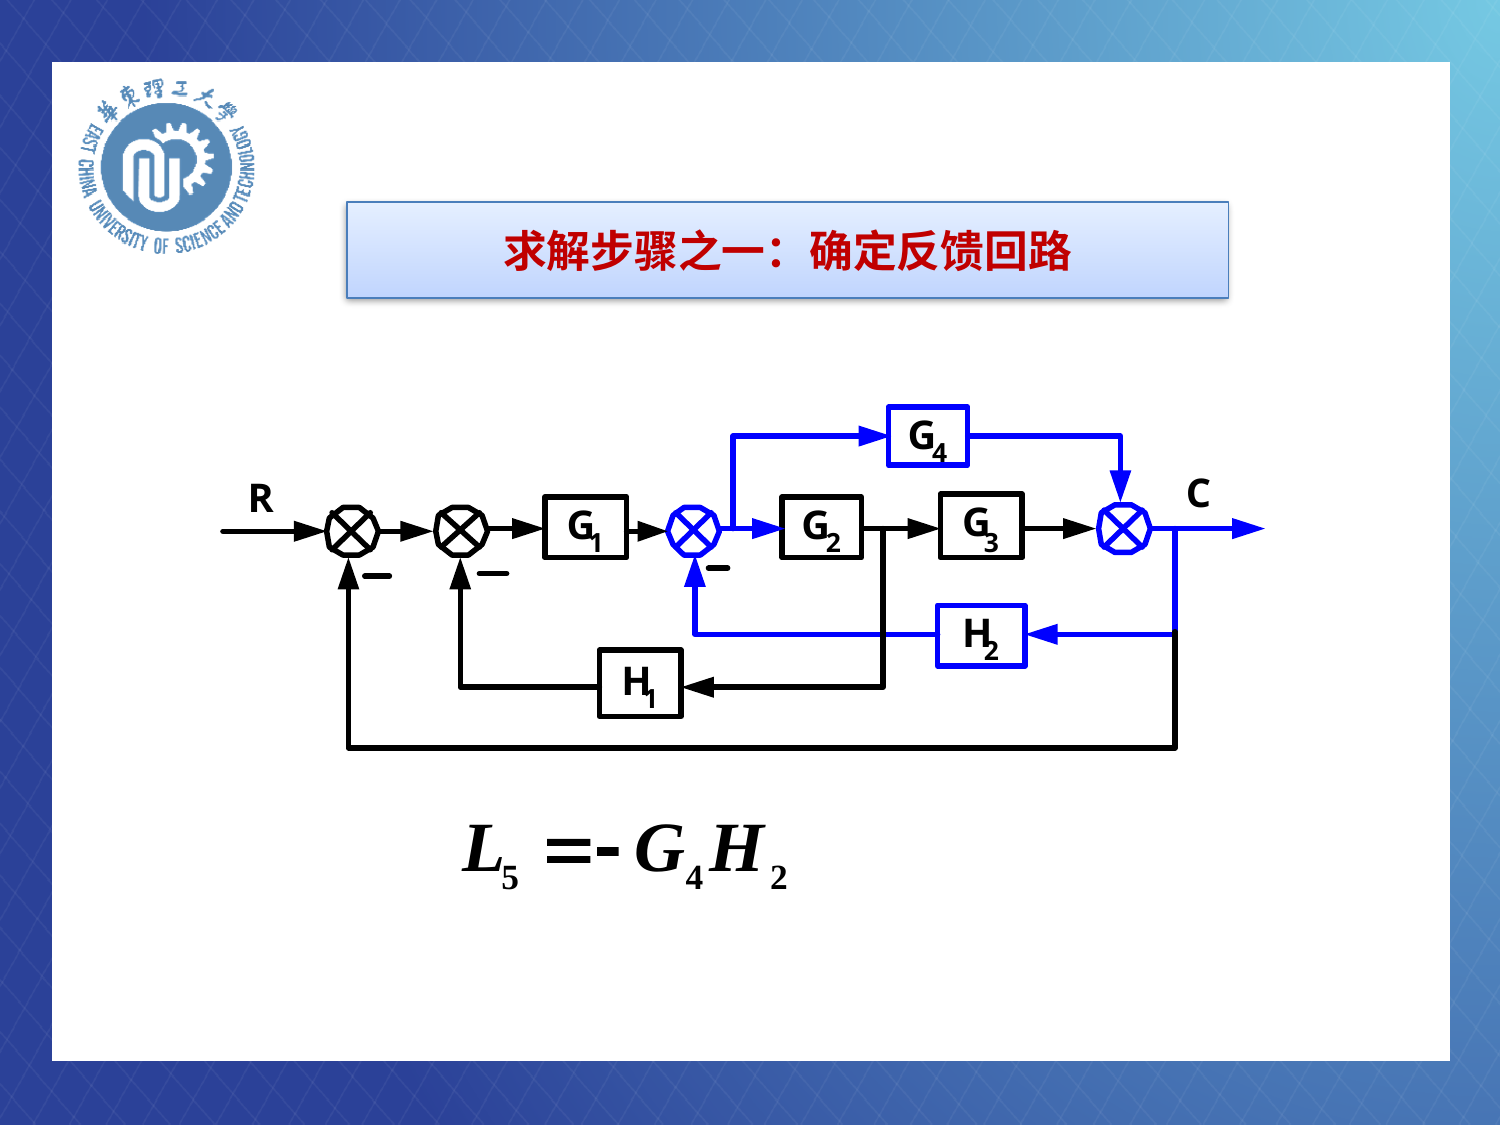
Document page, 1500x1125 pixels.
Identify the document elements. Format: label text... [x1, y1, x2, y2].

picture [0, 0, 1500, 1125]
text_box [449, 805, 799, 903]
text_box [187, 393, 1313, 795]
title 求解步骤之一：确定反馈回路 [346, 201, 1229, 299]
